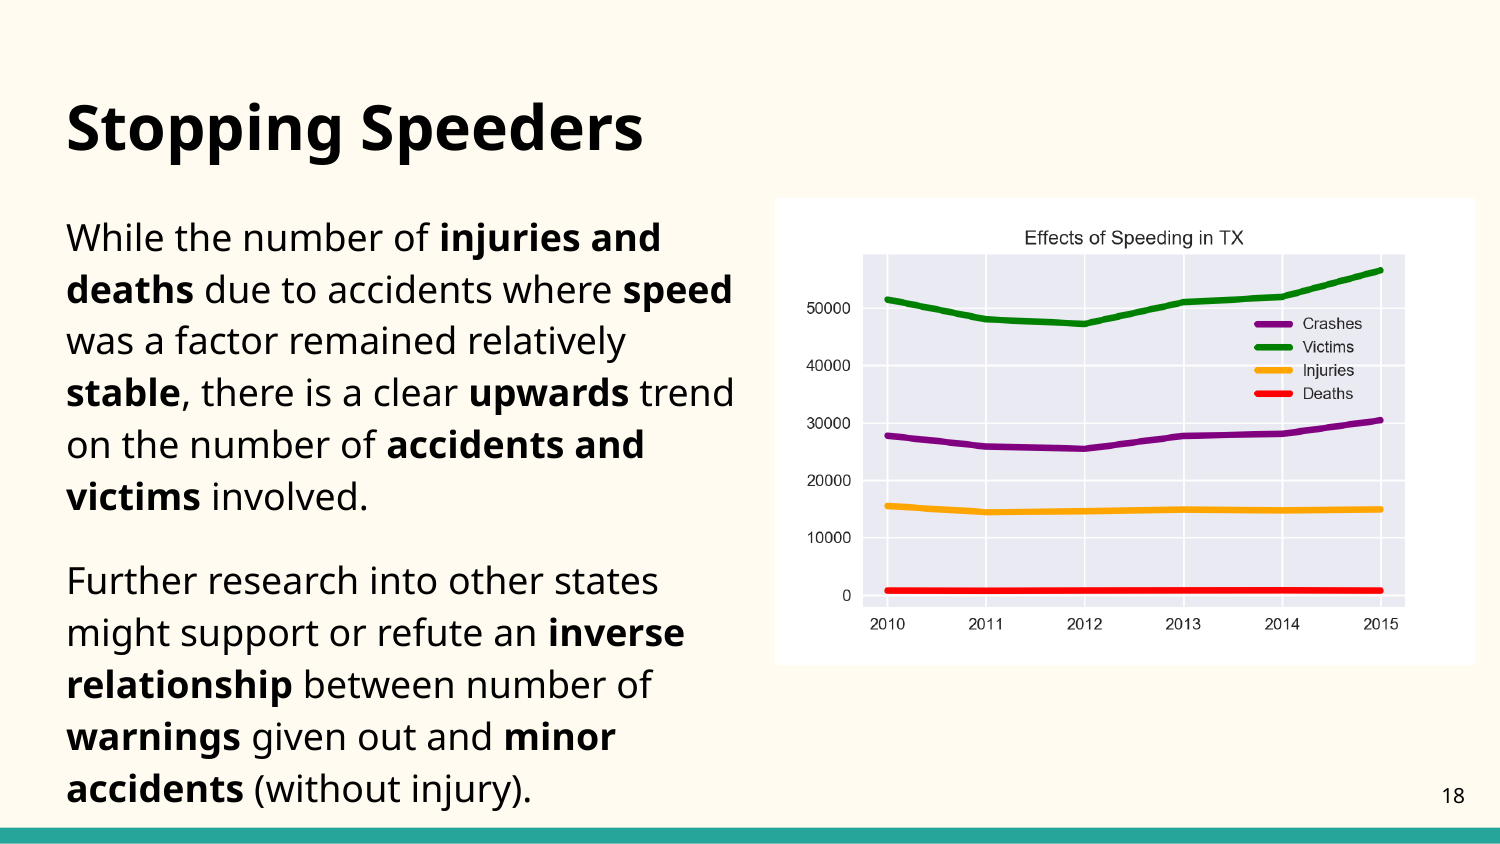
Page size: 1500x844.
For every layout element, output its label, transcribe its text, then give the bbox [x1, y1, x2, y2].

title Stopping Speeders [51, 72, 1449, 174]
list While the number of injuries and deaths due to accidents where speed was a factor remained relatively stable, there is a clear upwards trend on the number of accidents and victims involved. Further research into other states might support or refute an inverse relationship between number of warnings given out and minor accidents (without injury). [51, 192, 751, 750]
slide_number ‹#› [1389, 764, 1480, 830]
picture [775, 198, 1476, 666]
